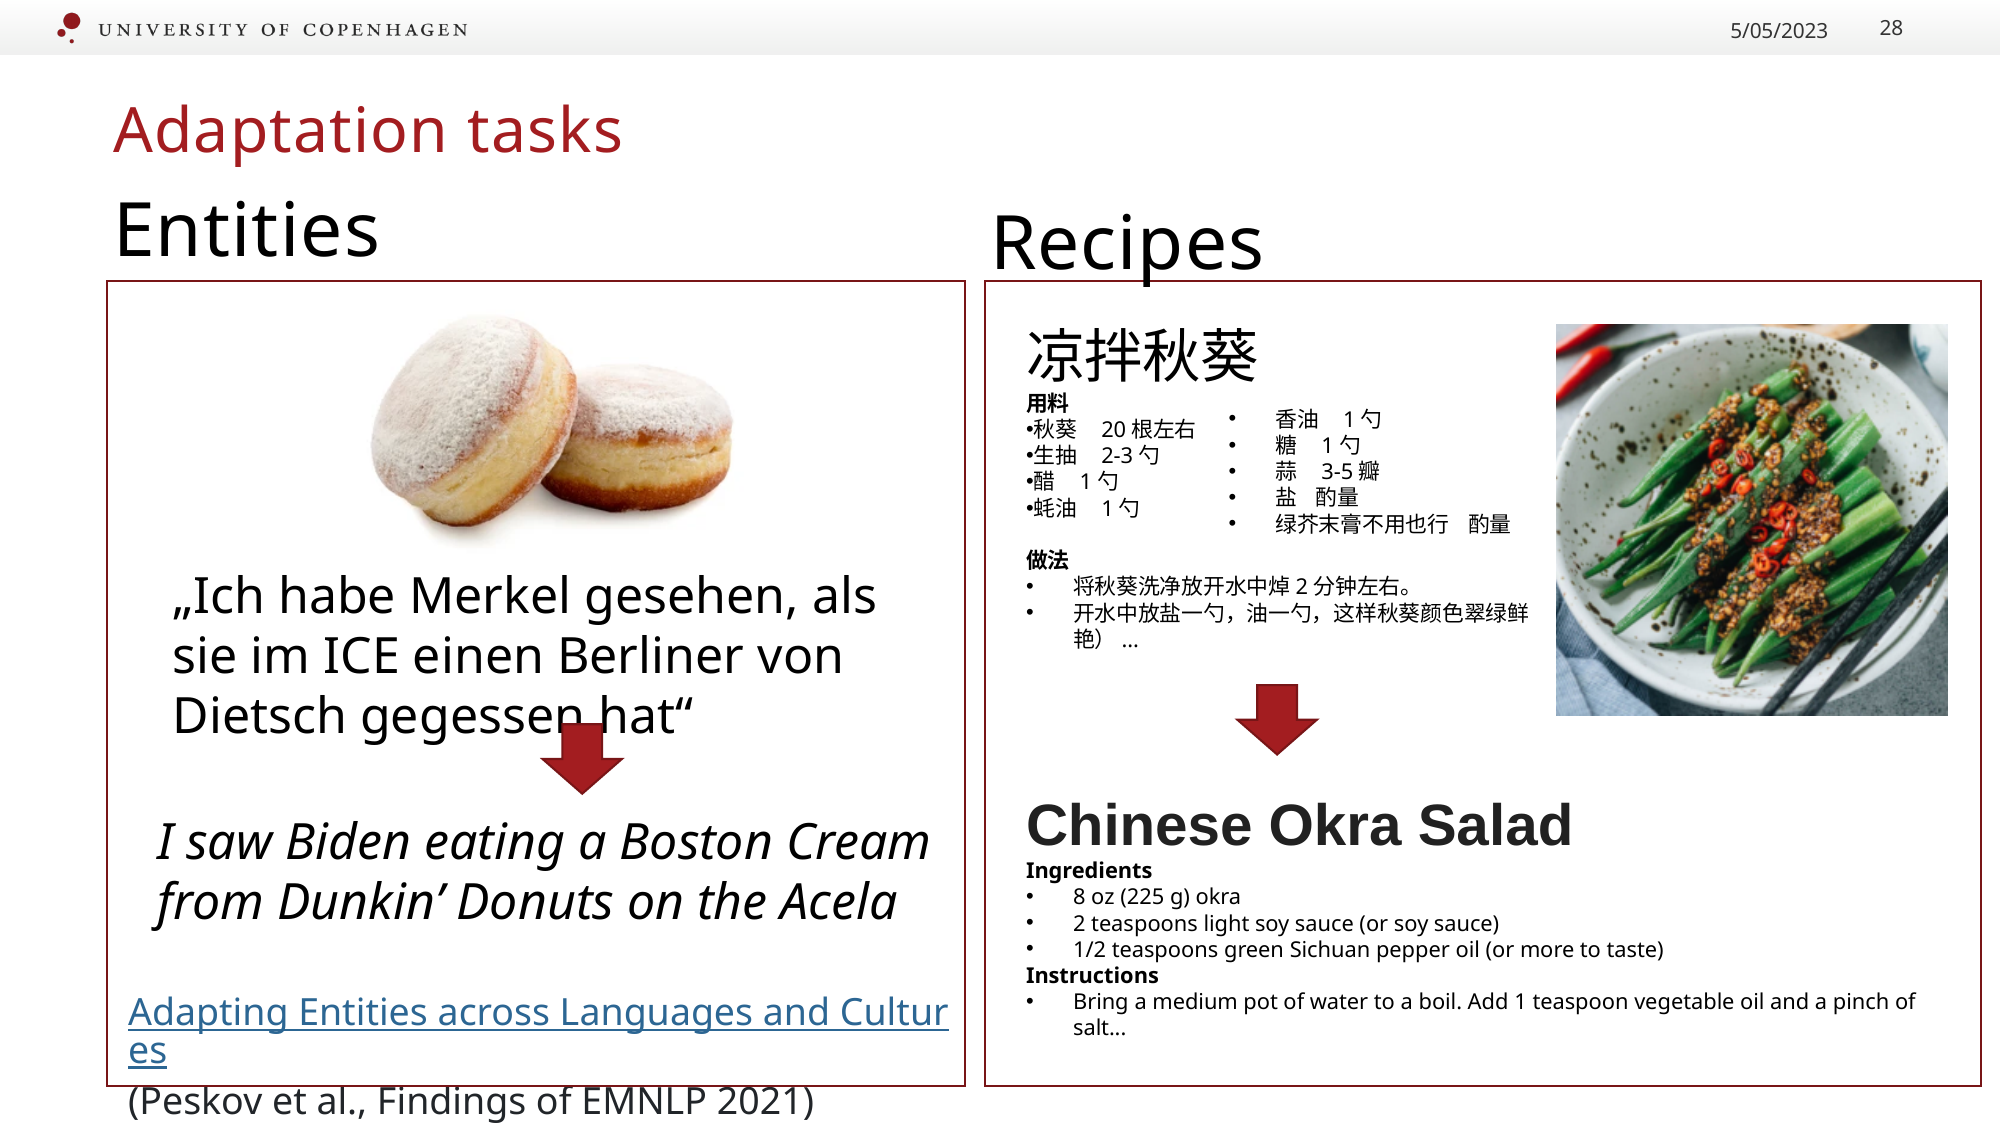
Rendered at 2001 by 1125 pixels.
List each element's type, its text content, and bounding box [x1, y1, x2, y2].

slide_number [1694, 14, 1829, 43]
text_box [984, 194, 1982, 1087]
list Entities [113, 181, 835, 279]
picture [92, 15, 475, 42]
title Adaptation tasks [113, 90, 1920, 232]
text_box [106, 280, 966, 1087]
picture [324, 262, 776, 566]
text_box Adapting Entities across Languages and Cultures (Peskov et al., Findings of EMNLP 2021) [113, 980, 972, 1092]
slide_number 28 [1840, 14, 1904, 43]
